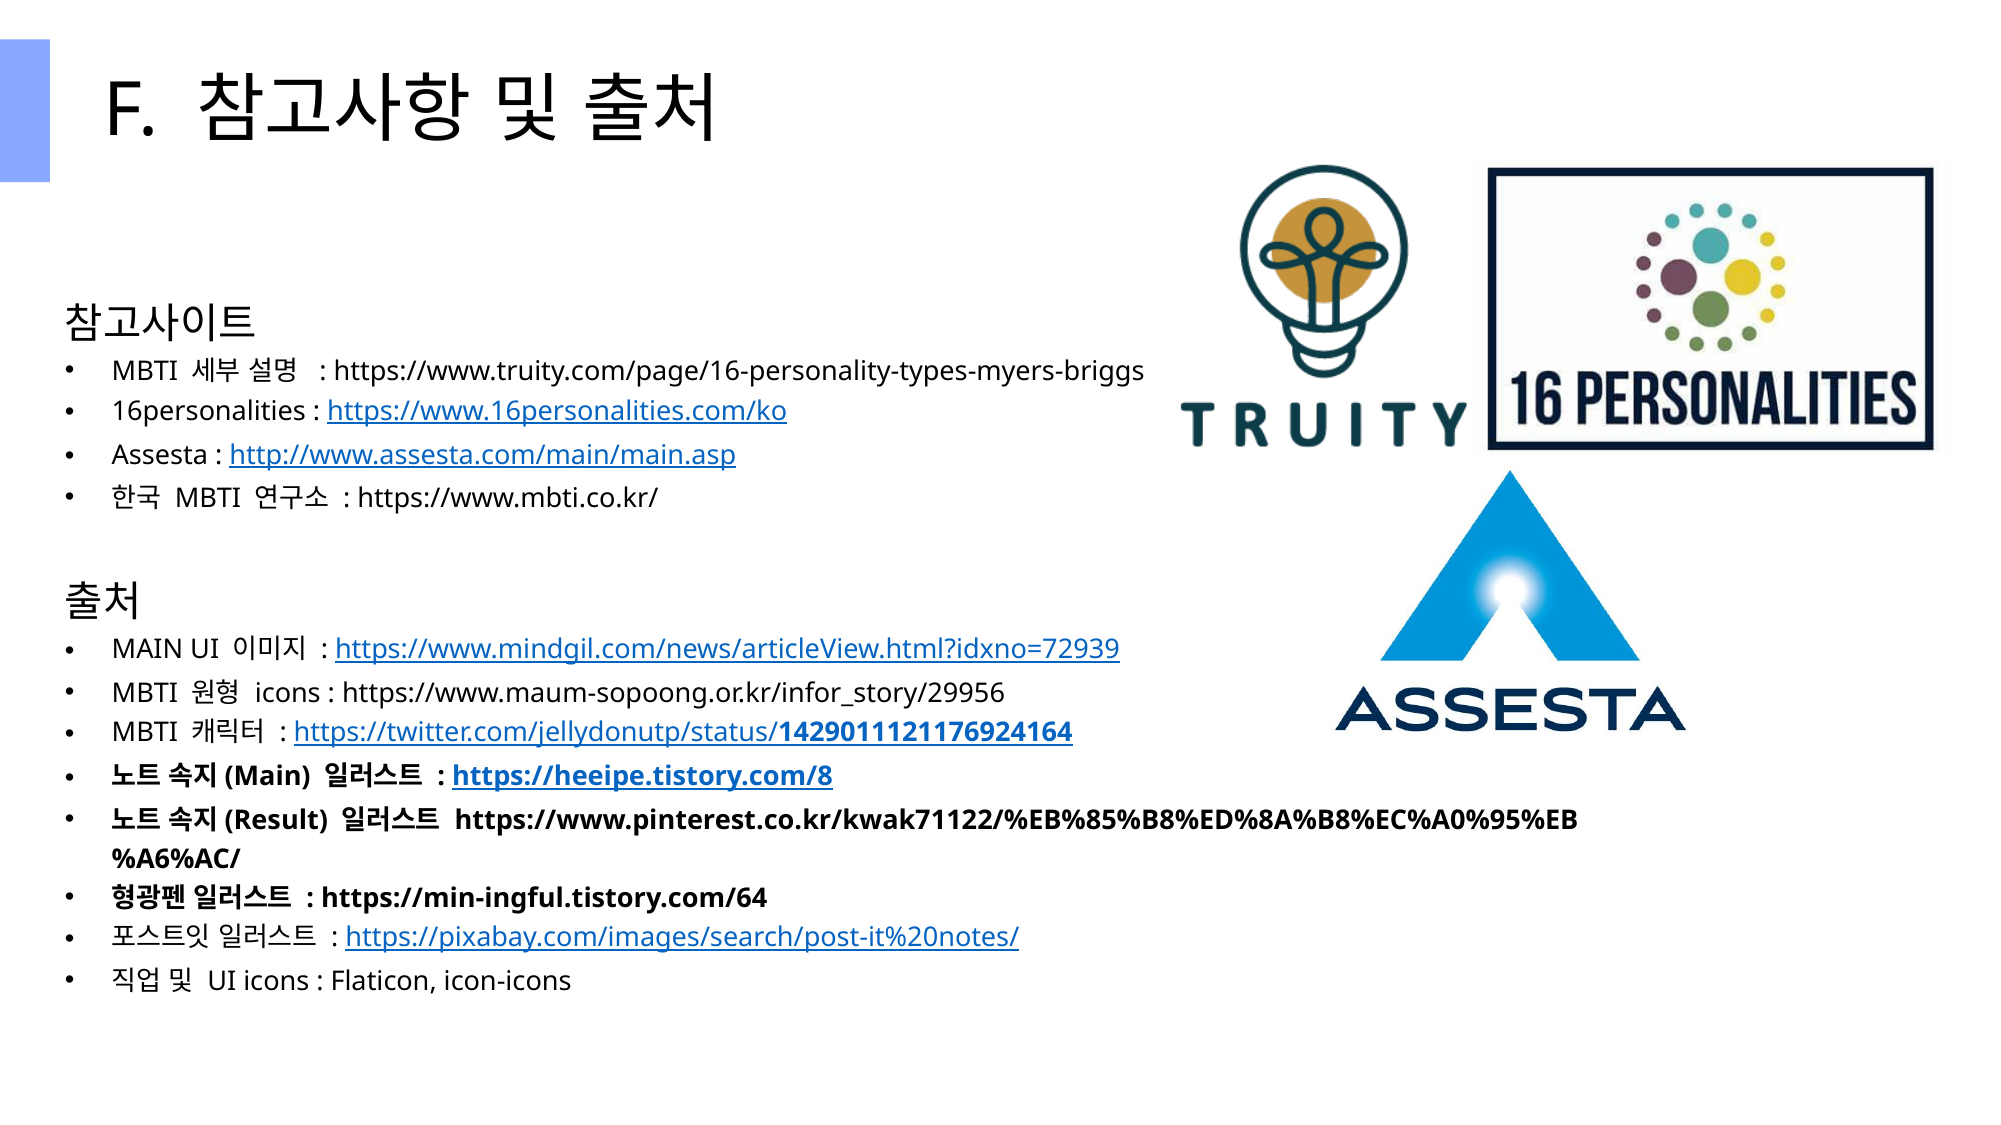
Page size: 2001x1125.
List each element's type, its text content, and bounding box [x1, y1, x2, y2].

picture [1331, 465, 1688, 736]
text_box 참고사이트 MBTI 세부 설명 : https://www.truity.com/page/16-personality-types-myers-briggs 16personalities : https://www.16personalities.com/ko Assesta : http://www.assesta.com/main/main.asp 한국 MBTI 연구소 : https://www.mbti.co.kr/ [49, 279, 1688, 560]
text_box [0, 38, 51, 183]
picture [1176, 160, 1949, 458]
text_box 출처 MAIN UI 이미지 : https://www.mindgil.com/news/articleView.html?idxno=72939 MBTI 원형 icons : https://www.maum-sopoong.or.kr/infor_story/29956 MBTI 캐릭터 : https://twitter.com/jellydonutp/status/1429011121176924164 노트 속지(Main) 일러스트 : https://heeipe.tistory.com/8 노트 속지(Result) 일러스트 https://www.pinterest.co.kr/kwak71122/%EB%85%B8%ED%8A%B8%EC%A0%95%EB%A6%AC/ 형광펜 일러스트 : https://min-ingful.tistory.com/64 포스트잇 일러스트 : https://pixabay.com/images/search/post-it%20notes/ 직업 및 UI icons : Flaticon, icon-icons [49, 560, 1688, 1042]
title F. 참고사항 및 출처 [51, 39, 2000, 183]
